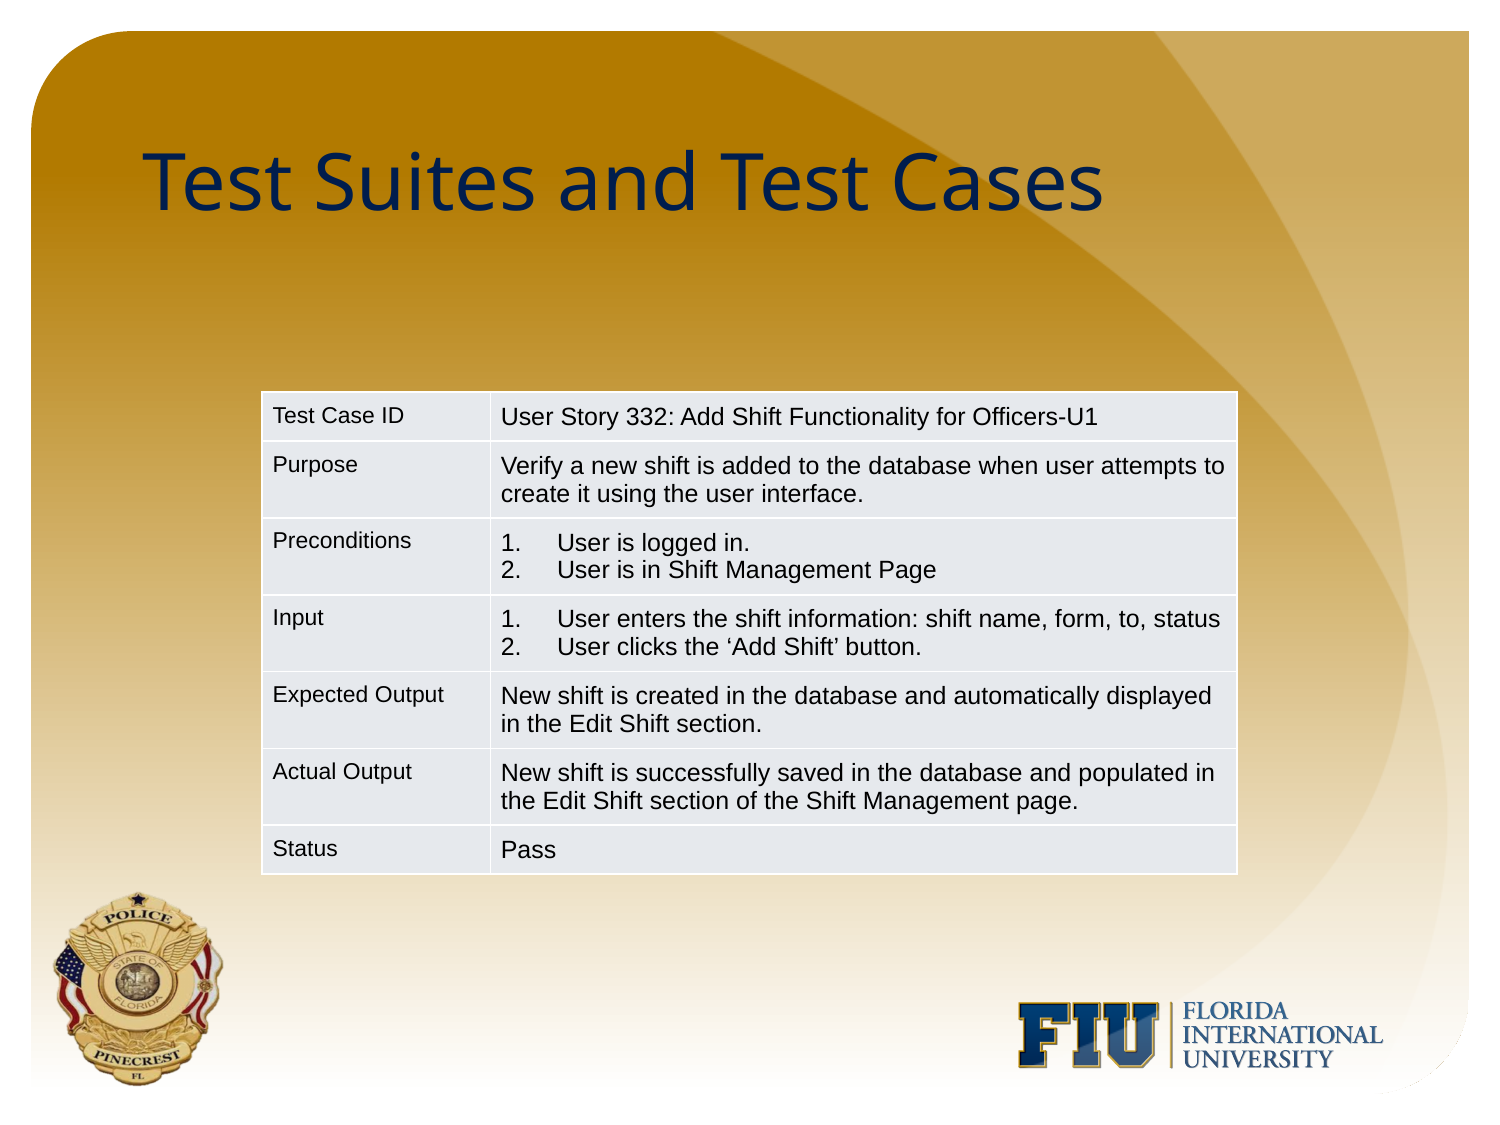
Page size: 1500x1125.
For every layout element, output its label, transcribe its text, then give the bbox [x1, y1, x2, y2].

table_header User Story 332: Add Shift Functionality for Officers-U1 [491, 393, 1236, 440]
table_header Test Case ID [263, 393, 490, 440]
table_cell Pass [491, 826, 1236, 873]
table_cell Input [263, 596, 490, 671]
table_cell Preconditions [263, 519, 490, 594]
table_cell Actual Output [263, 749, 490, 824]
table_cell Purpose [263, 442, 490, 517]
table_cell User enters the shift information: shift name, form, to, status User clicks the ‘Add Shift’ button. [491, 596, 1236, 671]
table_cell New shift is successfully saved in the database and populated in the Edit Shift section of the Shift Management page. [491, 749, 1236, 824]
table_cell Status [263, 826, 490, 873]
table_cell User is logged in. User is in Shift Management Page [491, 519, 1236, 594]
table_cell Verify a new shift is added to the database when user attempts to create it using the user interface. [491, 442, 1236, 517]
title Test Suites and Test Cases [127, 62, 1372, 234]
table_cell New shift is created in the database and automatically displayed in the Edit Shift section. [491, 672, 1236, 748]
table_cell Expected Output [263, 672, 490, 748]
picture [24, 30, 1473, 1094]
